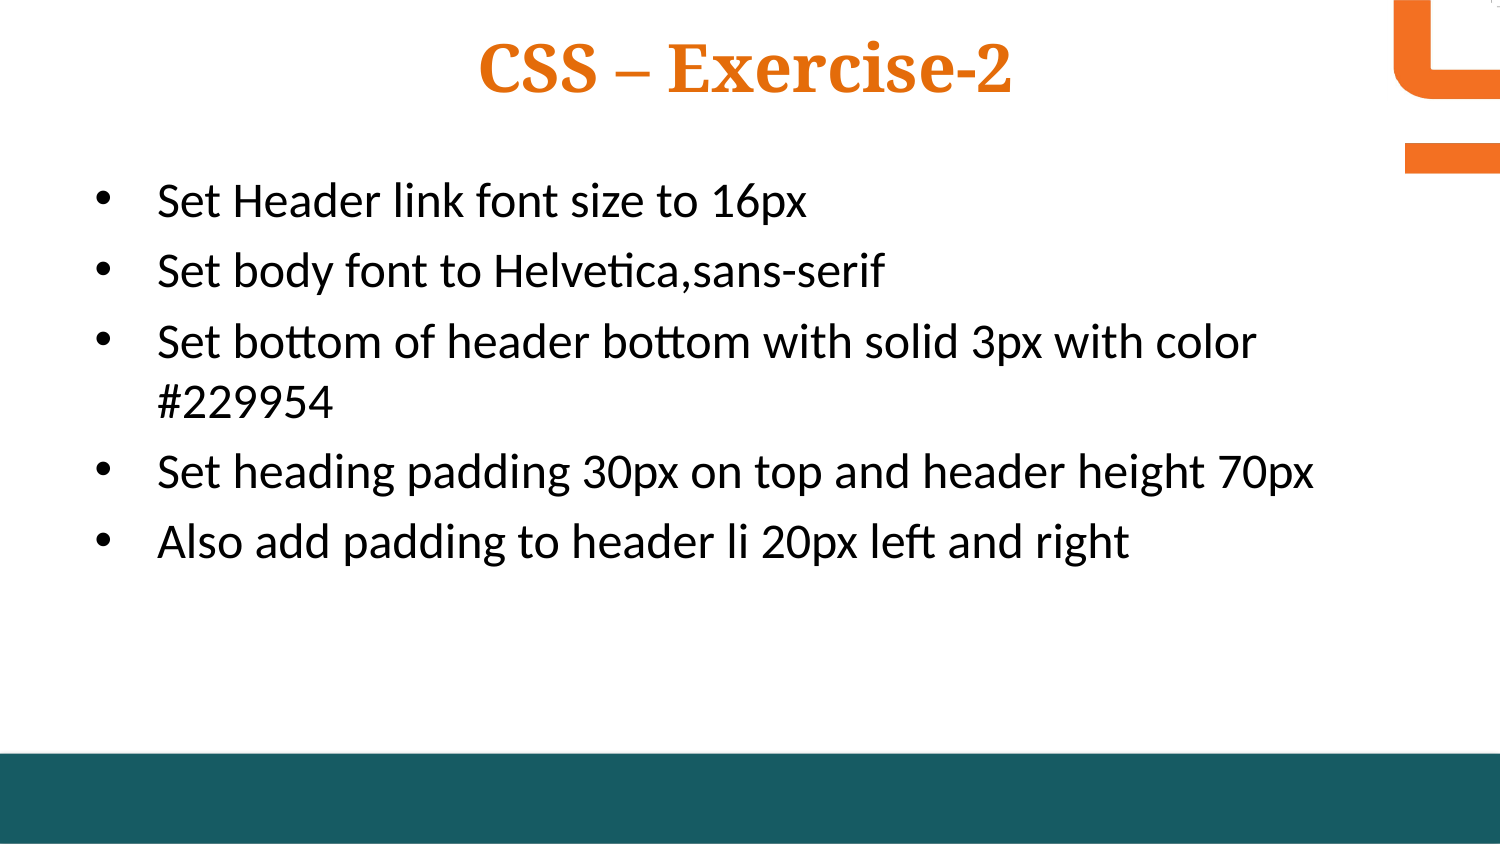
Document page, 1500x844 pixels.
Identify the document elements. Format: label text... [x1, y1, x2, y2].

text_box CSS – Exercise-2 [70, 26, 1421, 106]
picture [1405, 143, 1500, 175]
list Set Header link font size to 16px Set body font to Helvetica,sans-serif Set bottom of header bottom with solid 3px with color #229954 Set heading padding 30px on top and header height 70px Also add padding to header li 20px left and right [70, 156, 1421, 713]
picture [1387, 0, 1500, 101]
